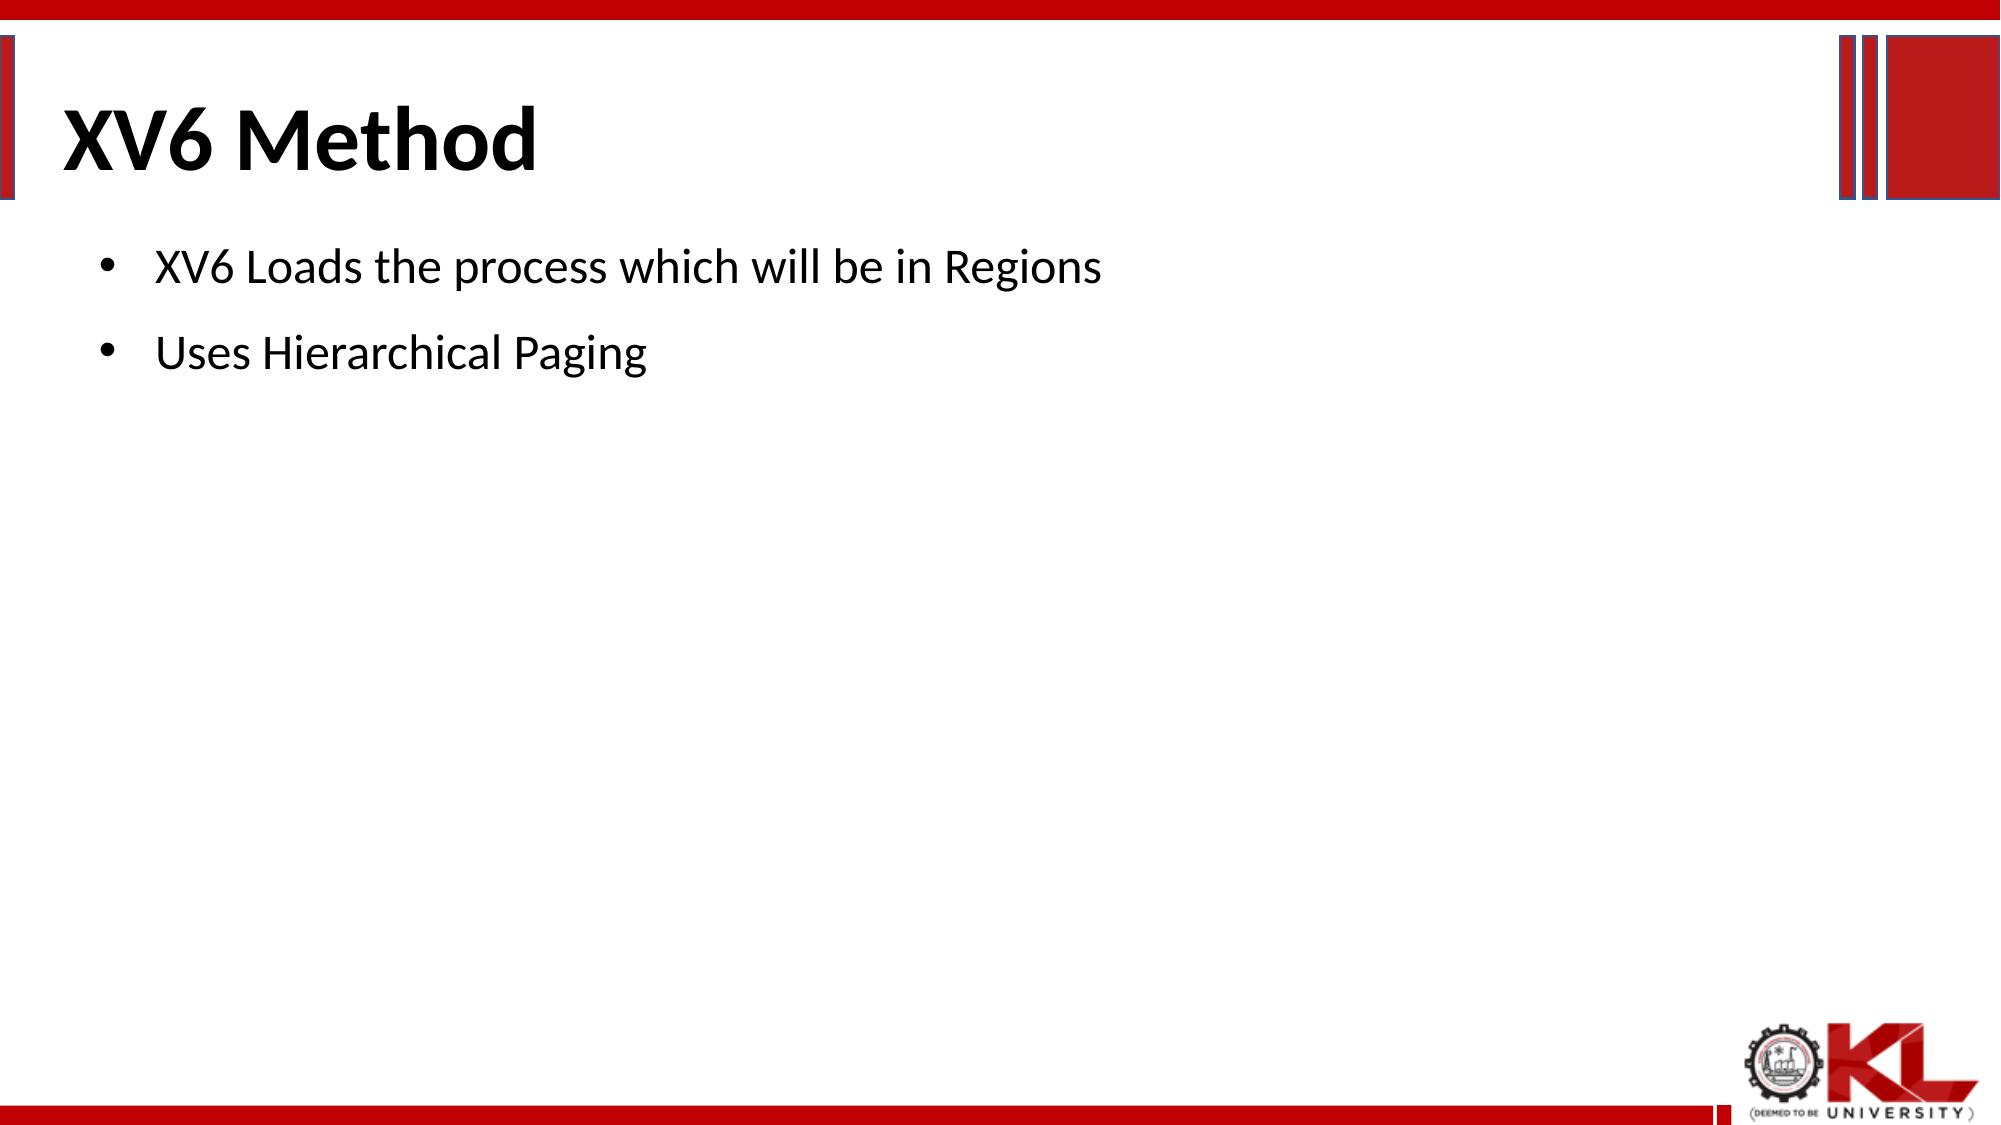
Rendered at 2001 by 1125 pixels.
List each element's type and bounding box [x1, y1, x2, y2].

text_box [0, 0, 2000, 1125]
